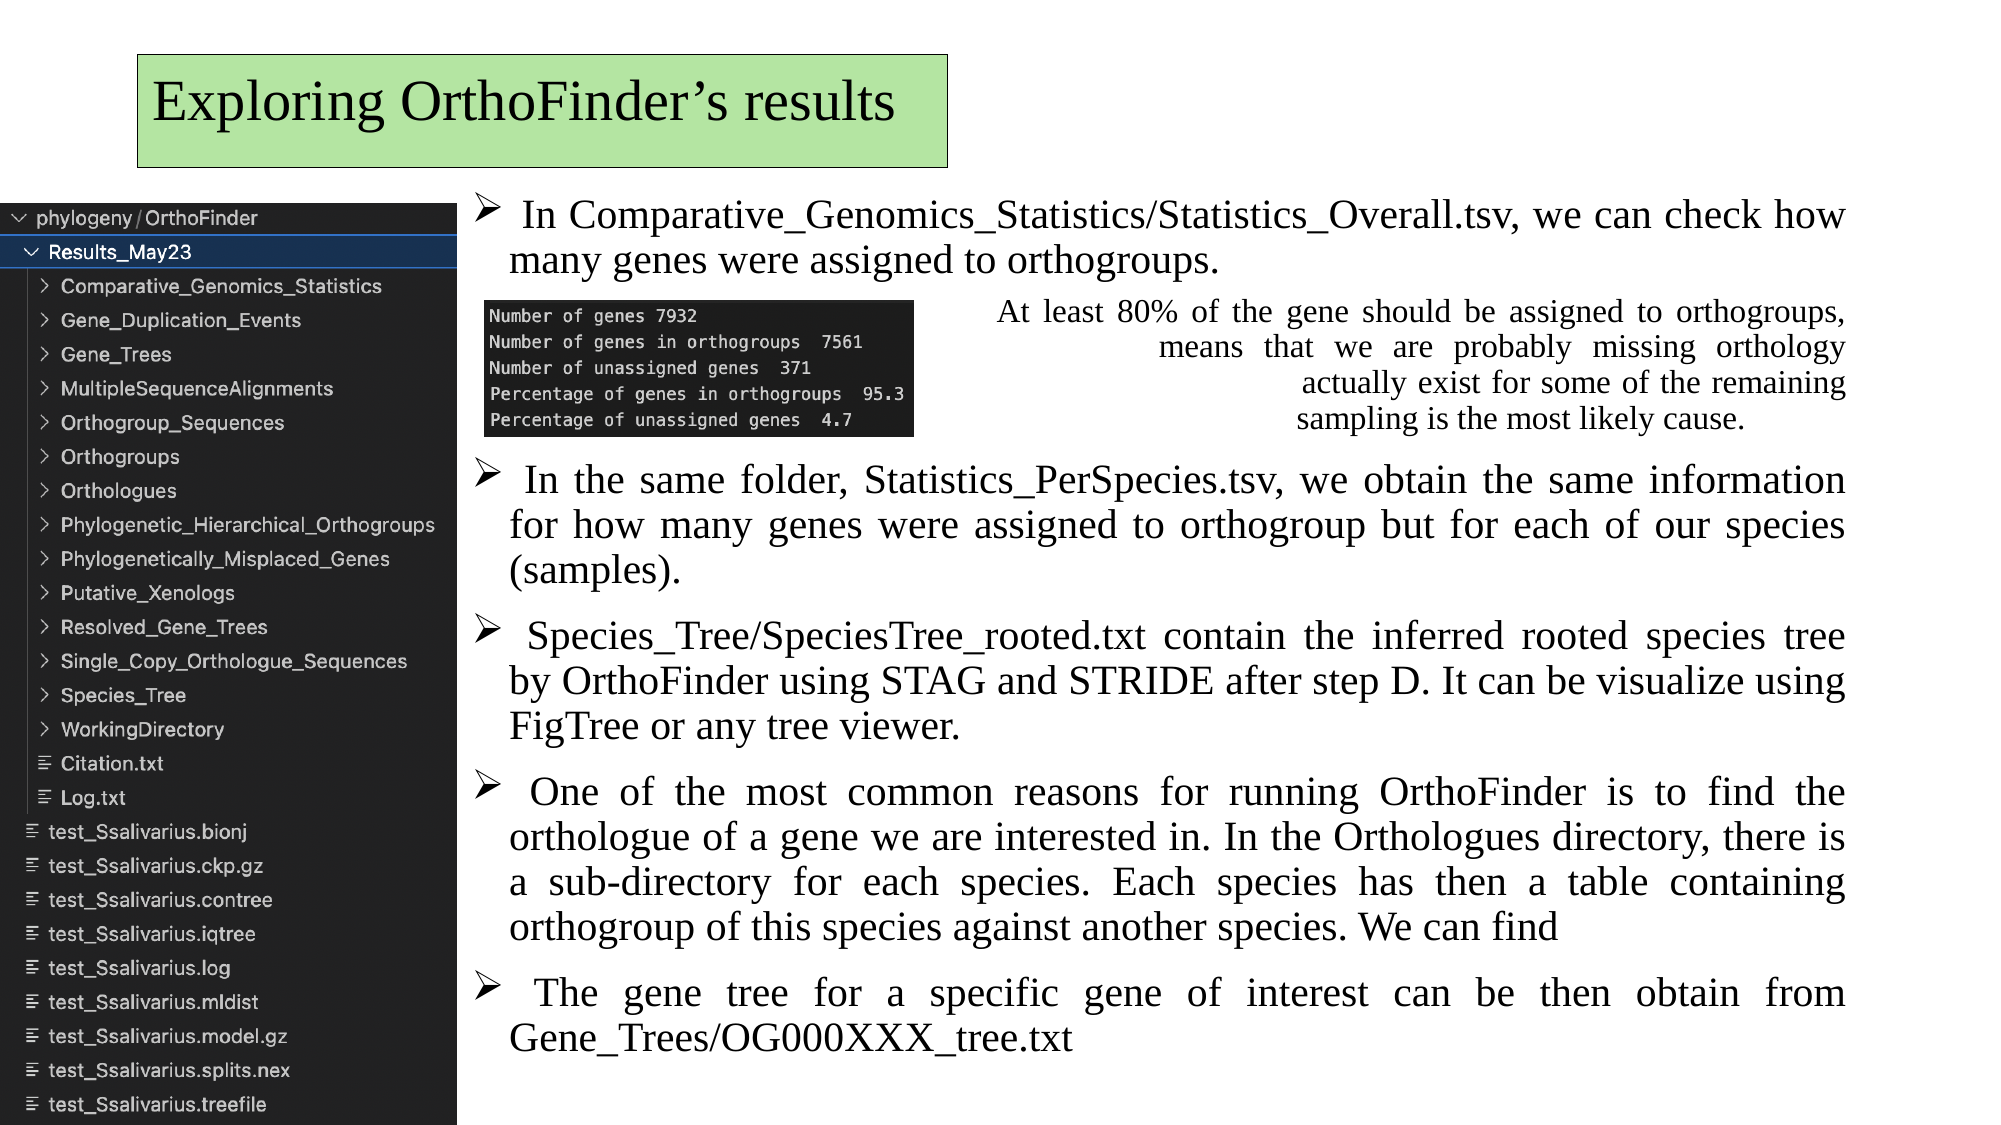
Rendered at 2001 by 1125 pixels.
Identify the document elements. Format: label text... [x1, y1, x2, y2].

list In Comparative_Genomics_Statistics/Statistics_Overall.tsv, we can check how many genes were assigned to orthogroups. At least 80% of the gene should be assigned to orthogroups, fewer means that we are probably missing orthology relationship that actually exist for some of the remaining genes, poor species sampling is the most likely cause. In the same folder, Statistics_PerSpecies.tsv, we obtain the same information for how many genes were assigned to orthogroup but for each of our species (samples). Species_Tree/SpeciesTree_rooted.txt contain the inferred rooted species tree by OrthoFinder using STAG and STRIDE after step D. It can be visualize using FigTree or any tree viewer. One of the most common reasons for running OrthoFinder is to find the orthologue of a gene we are interested in. In the Orthologues directory, there is a sub-directory for each species. Each species has then a table containing orthogroup of this species against another species. We can find The gene tree for a specific gene of interest can be then obtain from Gene_Trees/OG000XXX_tree.txt [456, 185, 1863, 1107]
picture [0, 203, 458, 1125]
picture [483, 299, 914, 437]
text_box Exploring OrthoFinder’s results [137, 54, 948, 168]
